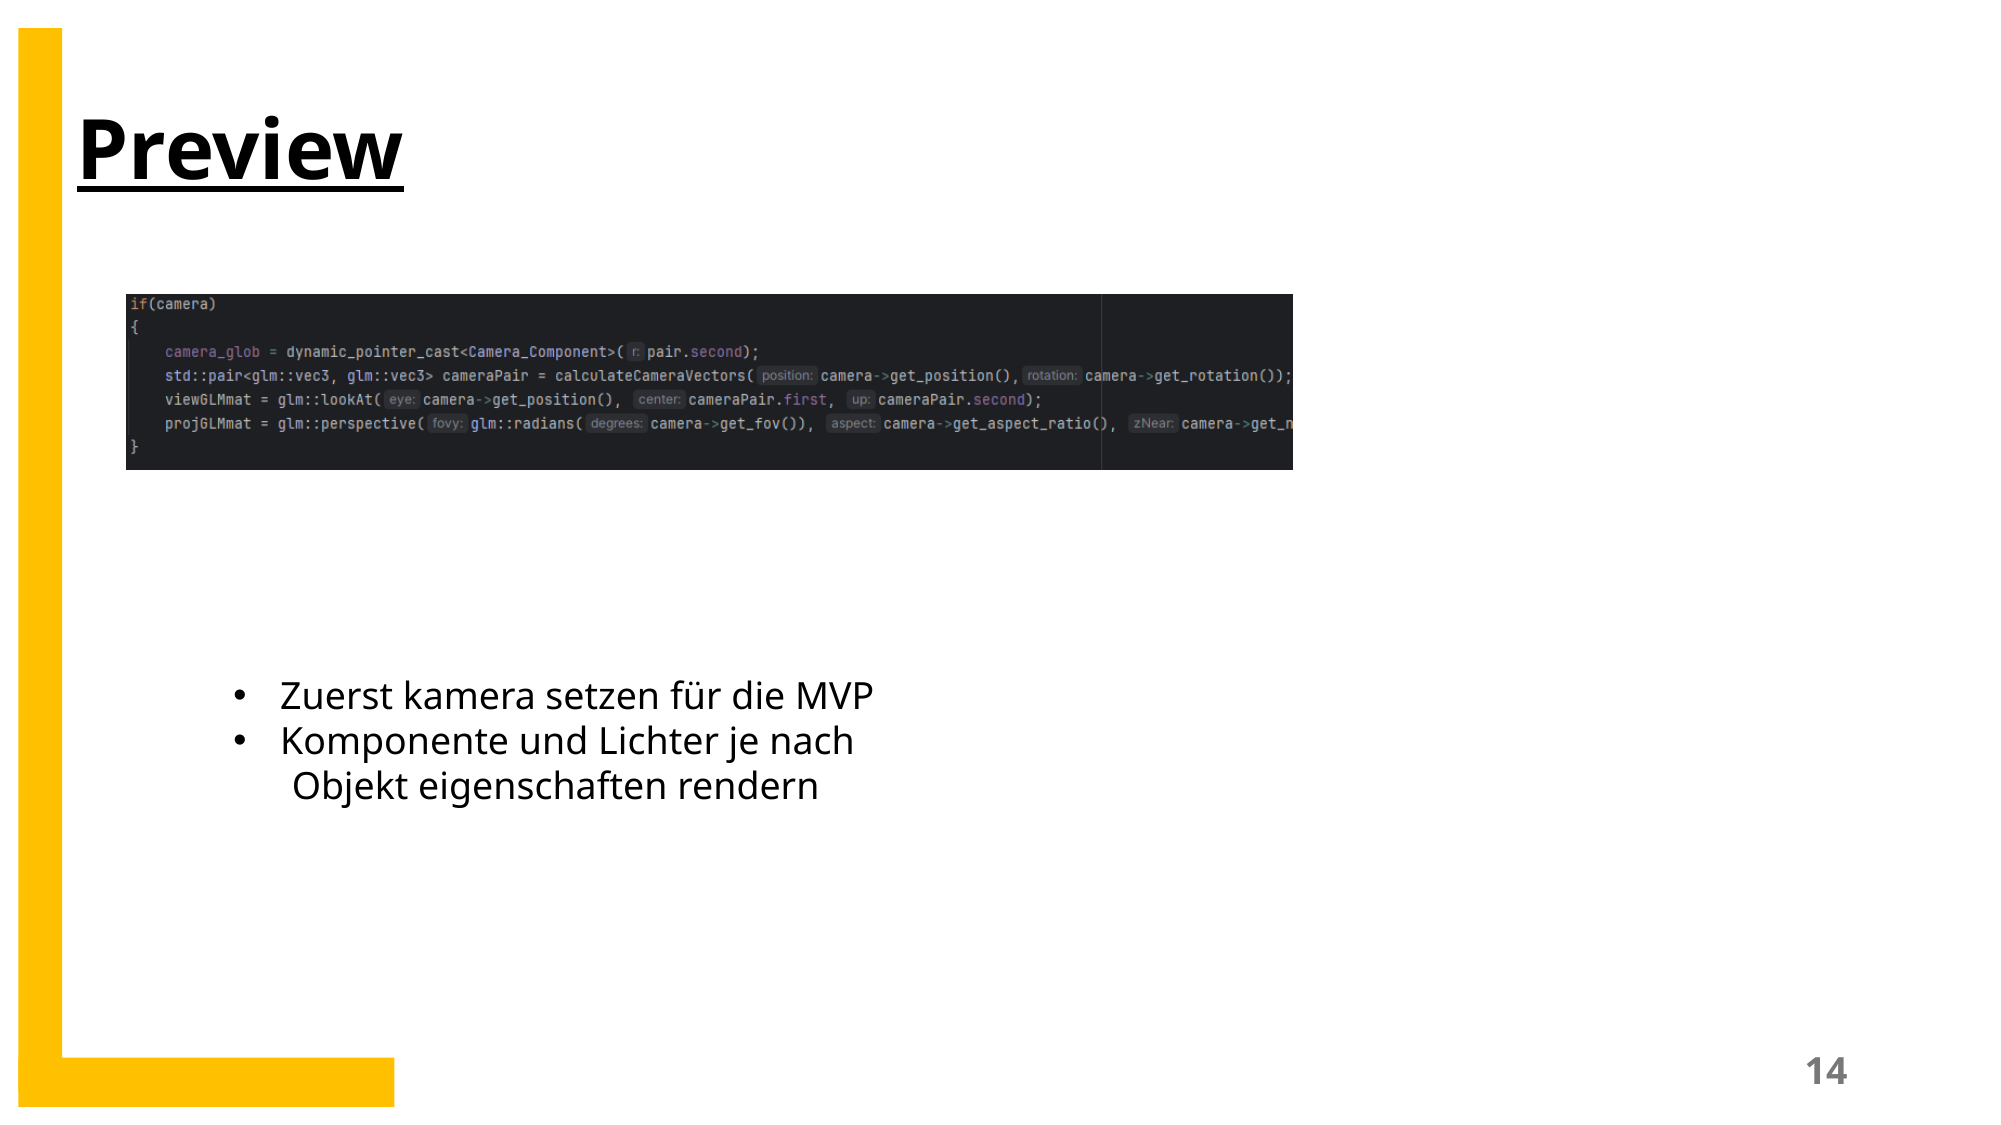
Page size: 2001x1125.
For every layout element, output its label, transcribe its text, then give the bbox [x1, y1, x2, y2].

text_box [17, 26, 64, 1056]
text_box Zuerst kamera setzen für die MVP Komponente und Lichter je nach Objekt eigenschaften rendern [218, 664, 890, 815]
text_box Preview [62, 88, 992, 204]
text_box [17, 1056, 396, 1108]
picture [125, 293, 1293, 471]
slide_number 14 [1412, 1042, 1863, 1103]
